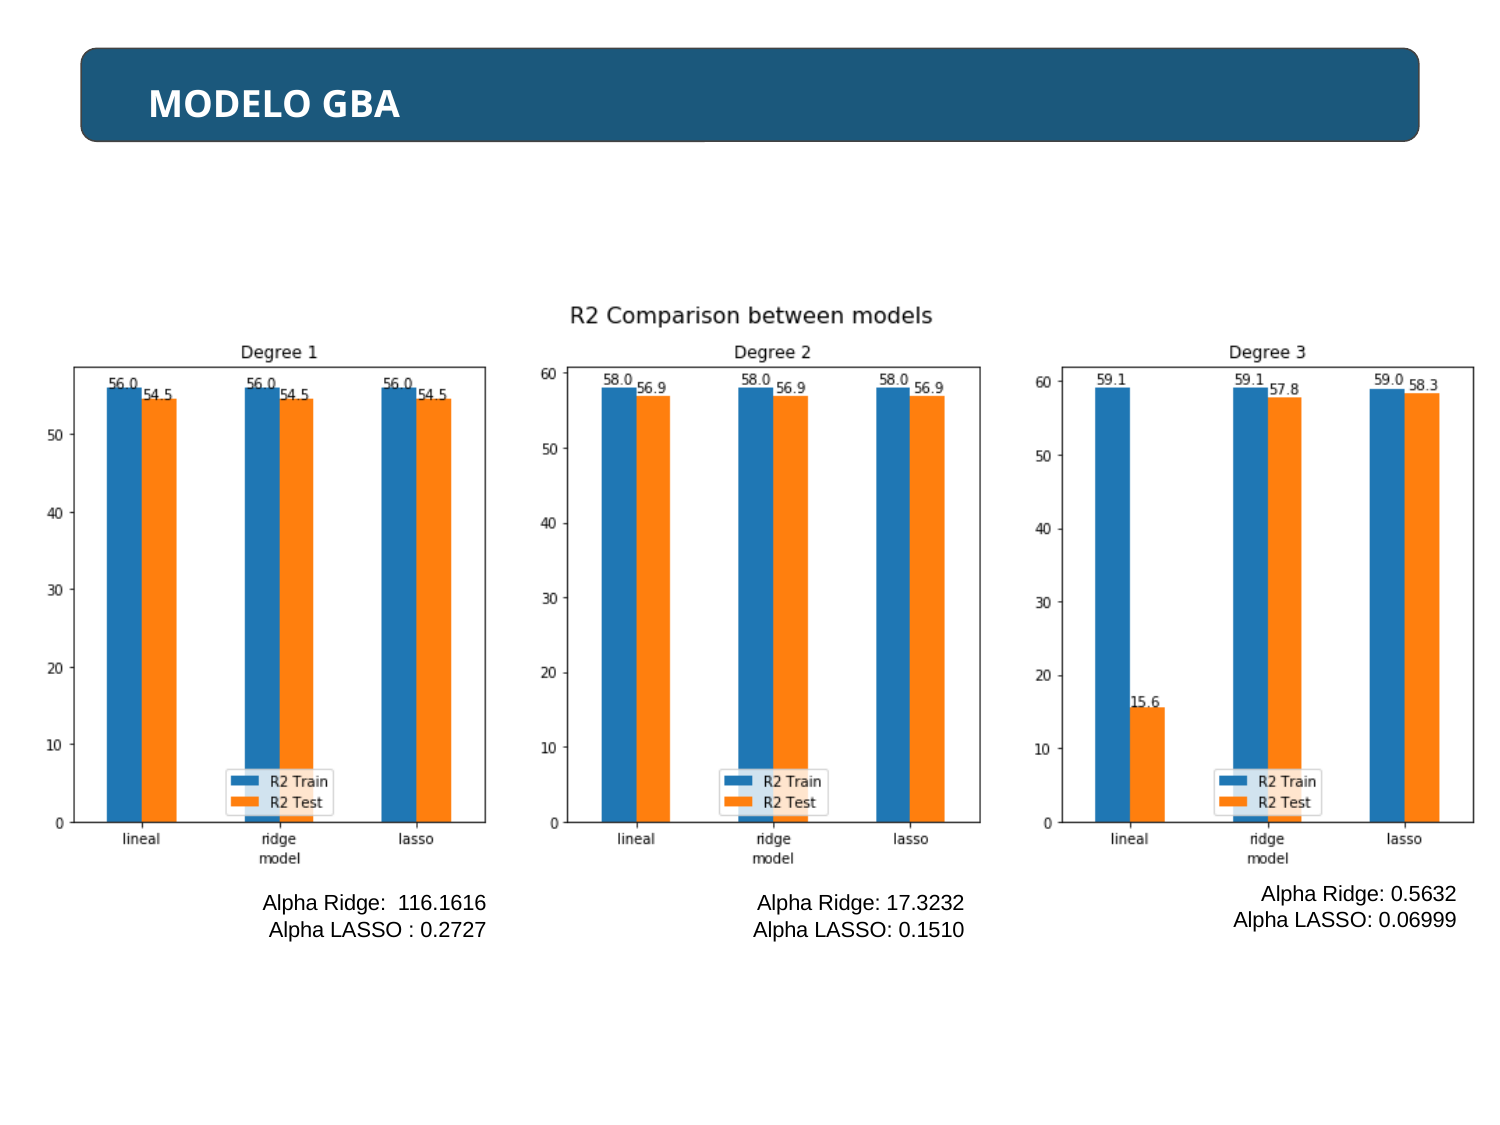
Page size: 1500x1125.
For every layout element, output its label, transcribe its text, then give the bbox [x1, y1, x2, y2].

text_box Alpha Ridge: 116.1616 Alpha LASSO : 0.2727 [9, 874, 502, 1003]
text_box Alpha Ridge: 17.3232 Alpha LASSO: 0.1510 [502, 882, 980, 981]
picture [36, 297, 1487, 875]
text_box MODELO GBA [132, 65, 1293, 125]
text_box [81, 48, 1419, 142]
text_box Alpha Ridge: 0.5632 Alpha LASSO: 0.06999 [980, 882, 1473, 972]
